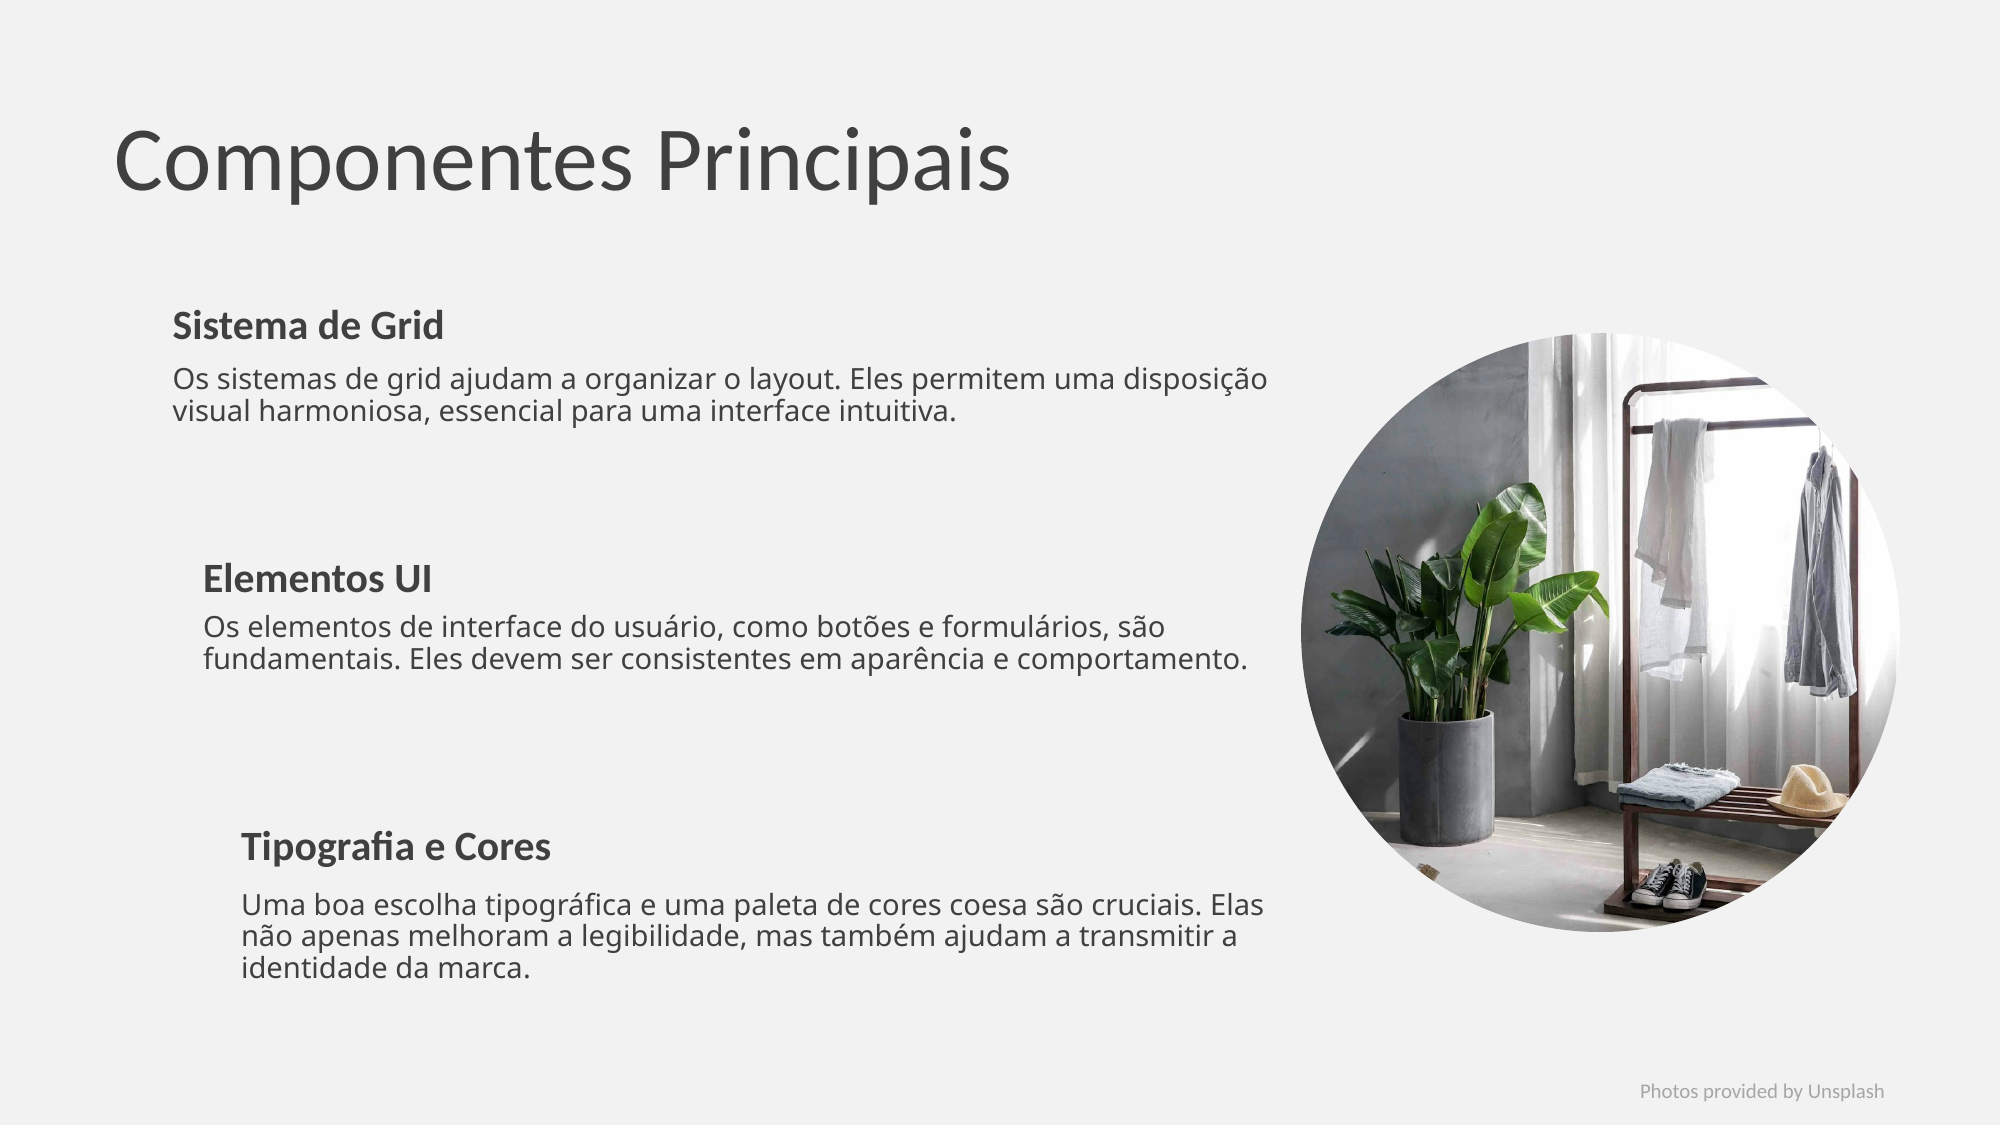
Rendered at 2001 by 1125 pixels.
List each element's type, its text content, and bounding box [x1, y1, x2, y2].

list Tipografia e Cores [226, 781, 1294, 877]
list Os elementos de interface do usuário, como botões e formulários, são fundamentais. Eles devem ser consistentes em aparência e comportamento. [188, 605, 1294, 758]
title Componentes Principais [99, 59, 1900, 262]
list Uma boa escolha tipográfica e uma paleta de cores coesa são cruciais. Elas não apenas melhoram a legibilidade, mas também ajudam a transmitir a identidade da marca. [226, 882, 1294, 1025]
list Sistema de Grid [157, 264, 1294, 357]
list Os sistemas de grid ajudam a organizar o layout. Eles permitem uma disposição visual harmoniosa, essencial para uma interface intuitiva. [157, 357, 1294, 495]
list Photos provided by Unsplash [1367, 1072, 1900, 1103]
list Elementos UI [188, 507, 1294, 605]
picture [1301, 333, 1900, 933]
